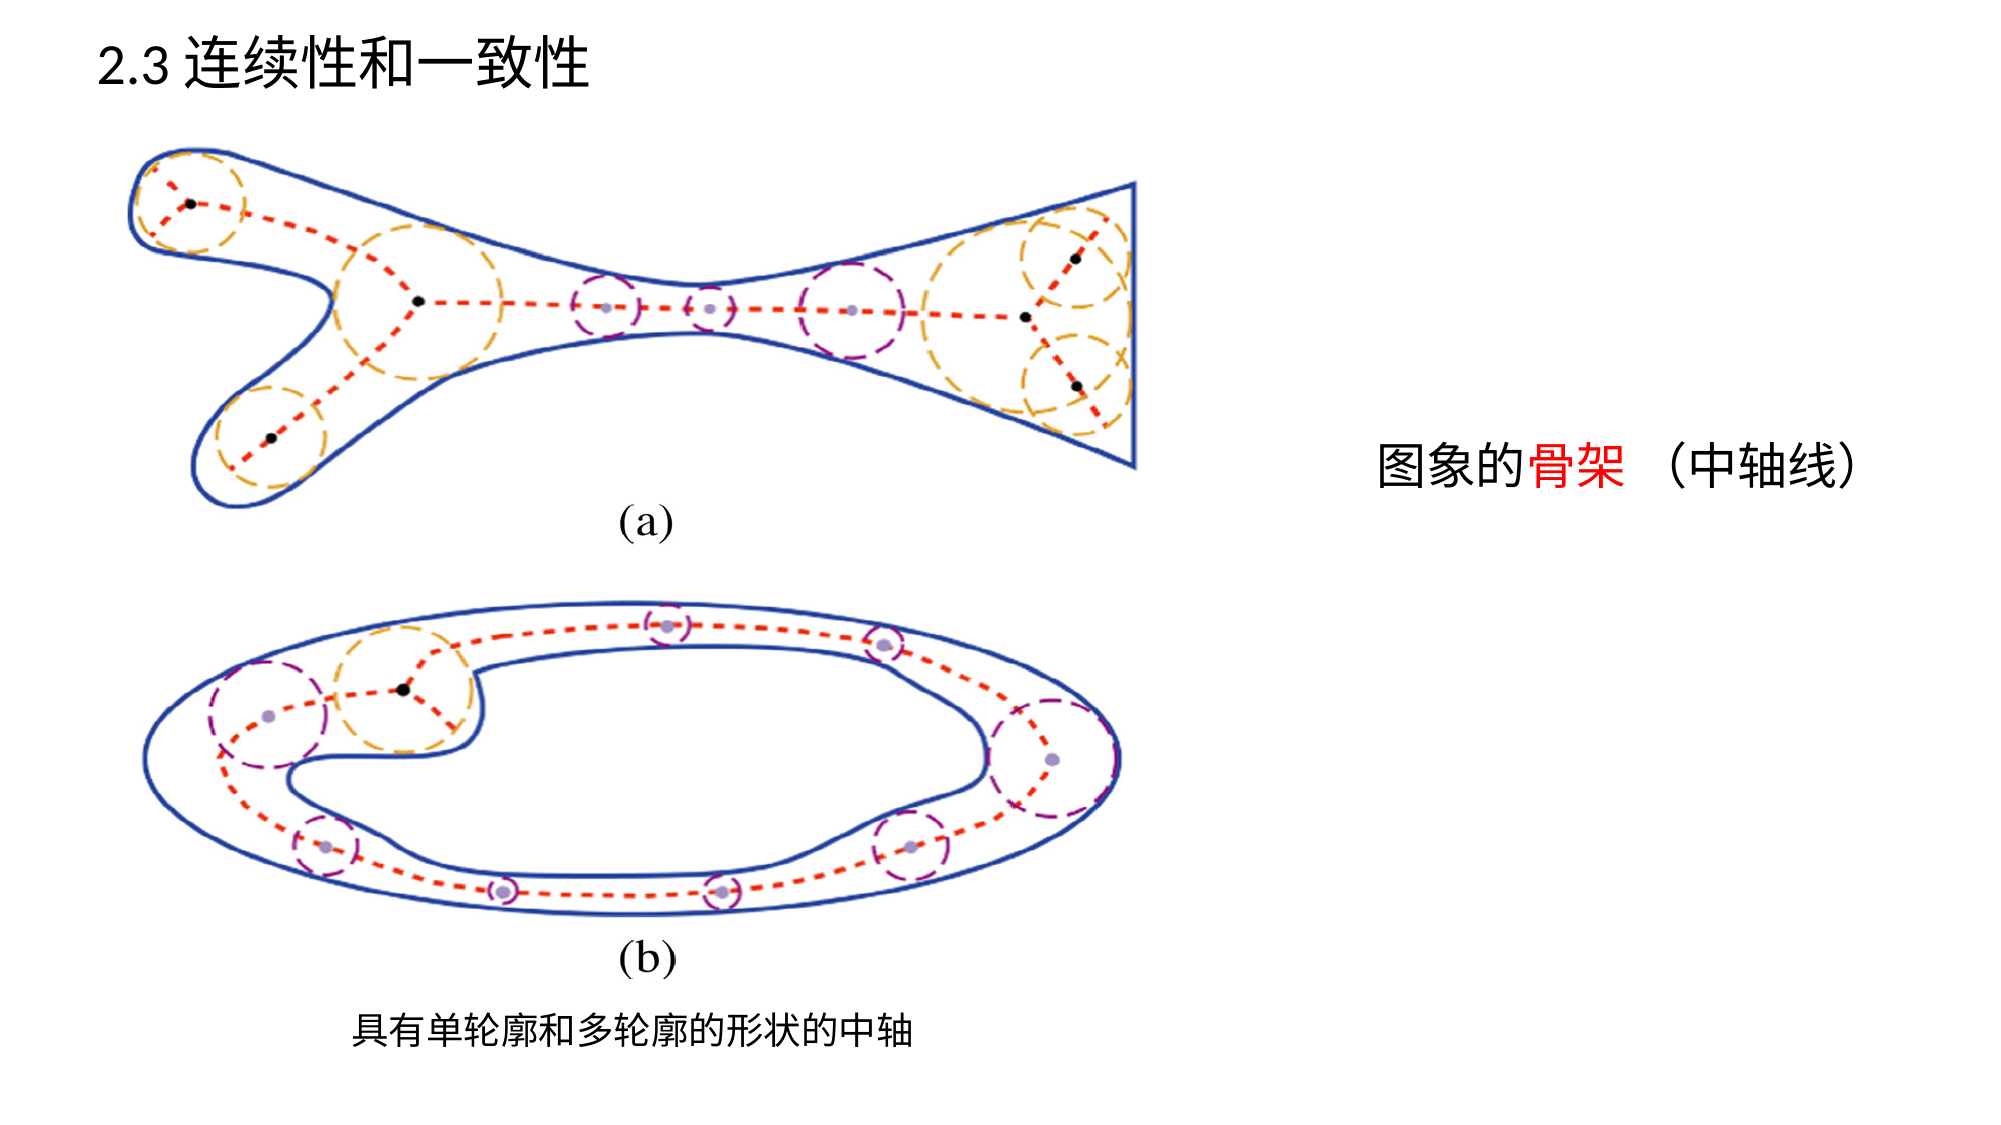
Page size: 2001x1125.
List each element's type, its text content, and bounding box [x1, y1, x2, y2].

picture [127, 146, 1138, 979]
text_box 具有单轮廓和多轮廓的形状的中轴 [336, 999, 929, 1060]
text_box 2.3连续性和一致性 [81, 19, 607, 104]
text_box 图象的骨架 （中轴线） [1361, 427, 1933, 502]
